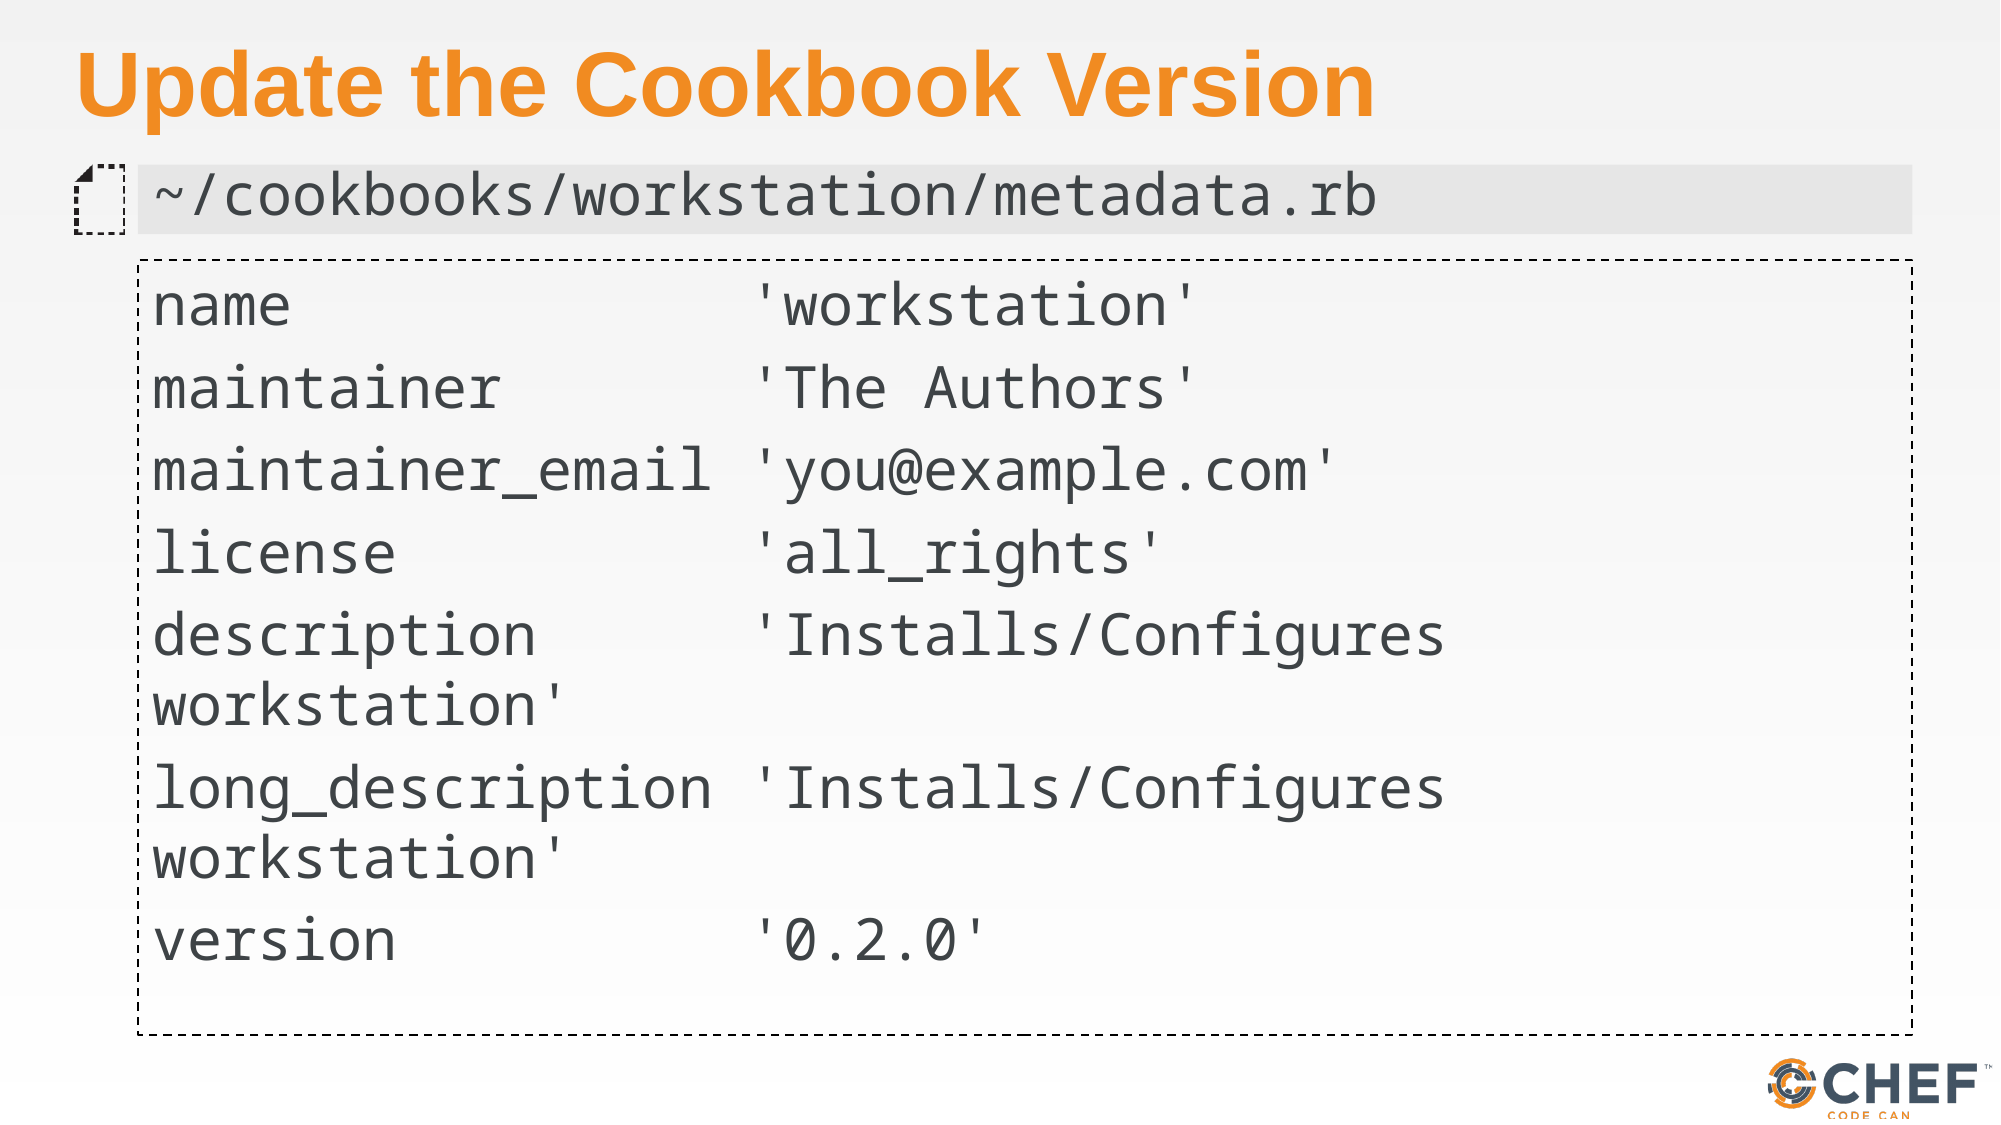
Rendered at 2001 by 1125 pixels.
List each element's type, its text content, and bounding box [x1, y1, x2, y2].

list ~/cookbooks/workstation/metadata.rb [137, 164, 1913, 235]
list name 'workstation' maintainer 'The Authors' maintainer_email 'you@example.com' license 'all_rights' description 'Installs/Configures workstation' long_description 'Installs/Configures workstation' version '0.2.0' [137, 259, 1913, 1036]
title Update the Cookbook Version [75, 37, 1913, 140]
